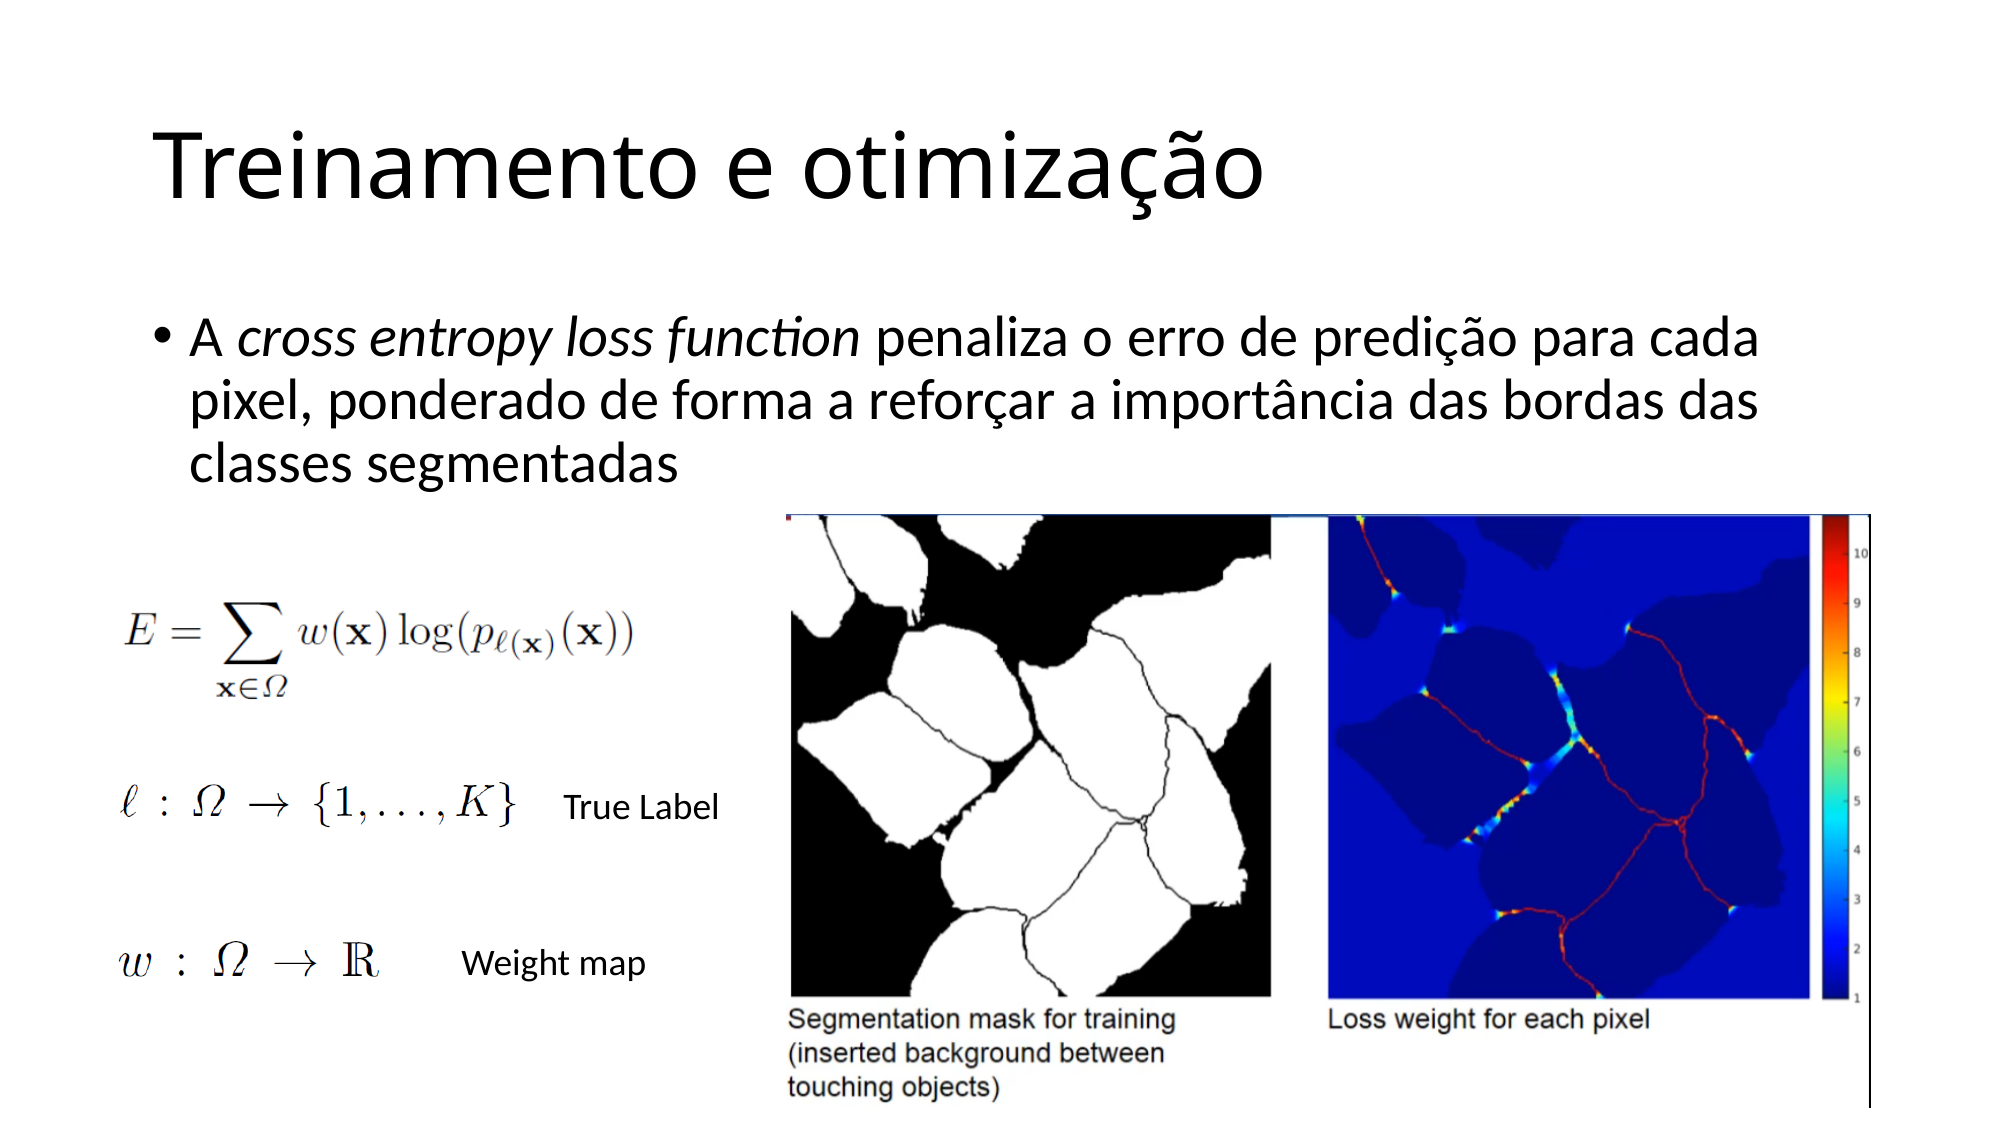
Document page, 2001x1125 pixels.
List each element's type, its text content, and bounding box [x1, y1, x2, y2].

picture [786, 514, 1871, 1108]
text_box True Label [548, 775, 757, 835]
list A cross entropy loss function penaliza o erro de predição para cada pixel, ponderado de forma a reforçar a importância das bordas das classes segmentadas [137, 298, 1863, 1013]
picture [111, 577, 653, 720]
picture [102, 766, 520, 836]
text_box Weight map [446, 930, 680, 991]
picture [113, 930, 383, 990]
title Treinamento e otimização [137, 59, 1863, 278]
